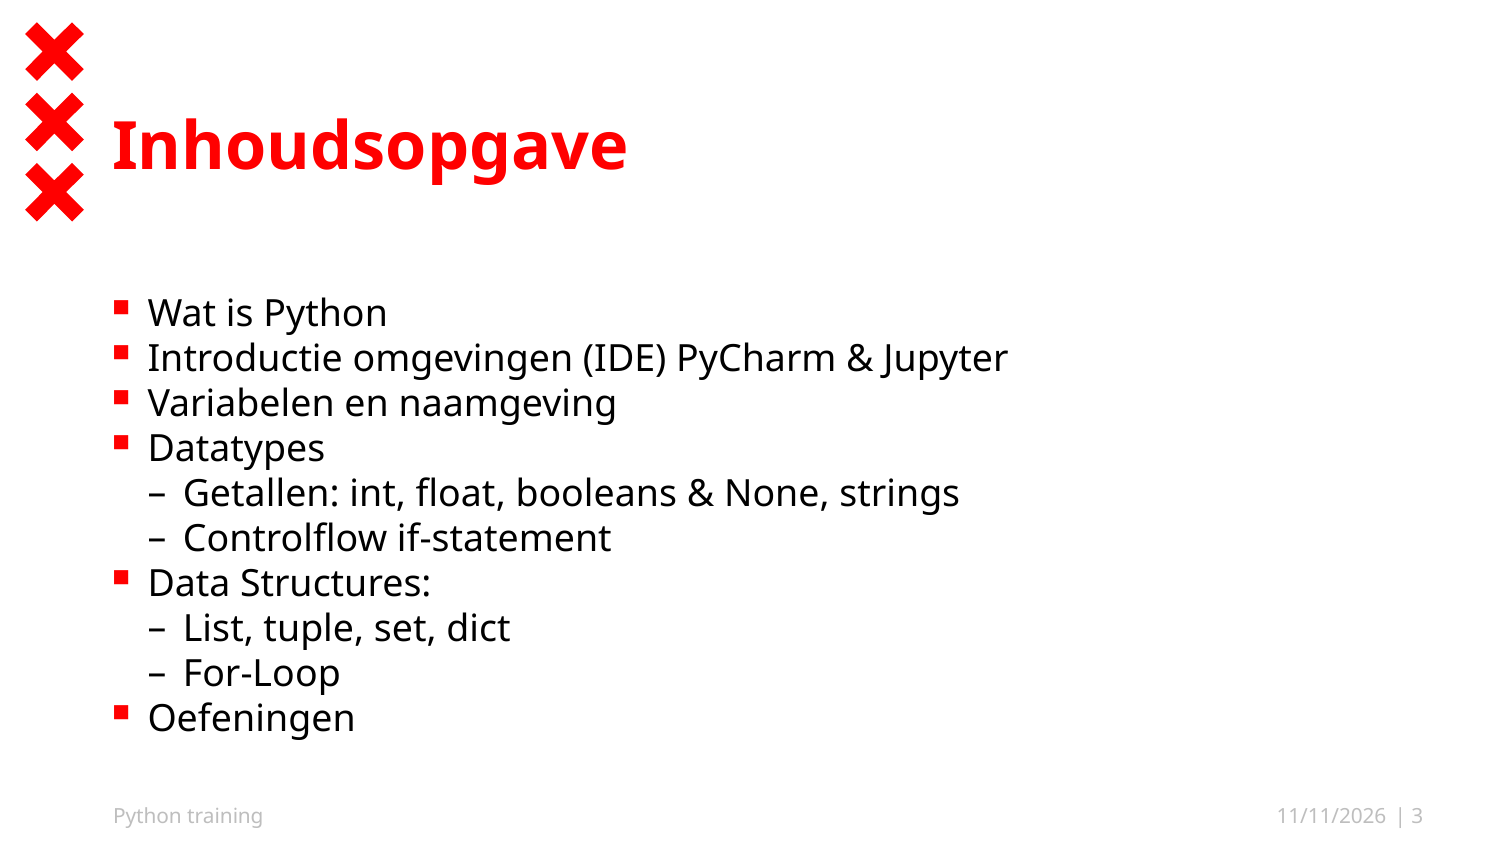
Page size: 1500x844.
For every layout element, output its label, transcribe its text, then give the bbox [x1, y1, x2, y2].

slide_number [1262, 802, 1387, 833]
footer Python training [113, 802, 1129, 833]
list Wat is Python Introductie omgevingen (IDE) PyCharm & Jupyter Variabelen en naamgeving Datatypes Getallen: int, float, booleans & None, strings Controlflow if-statement Data Structures: List, tuple, set, dict For-Loop Oefeningen [112, 238, 1441, 582]
slide_number | 3 [1394, 802, 1442, 833]
title Inhoudsopgave [112, 102, 1441, 238]
